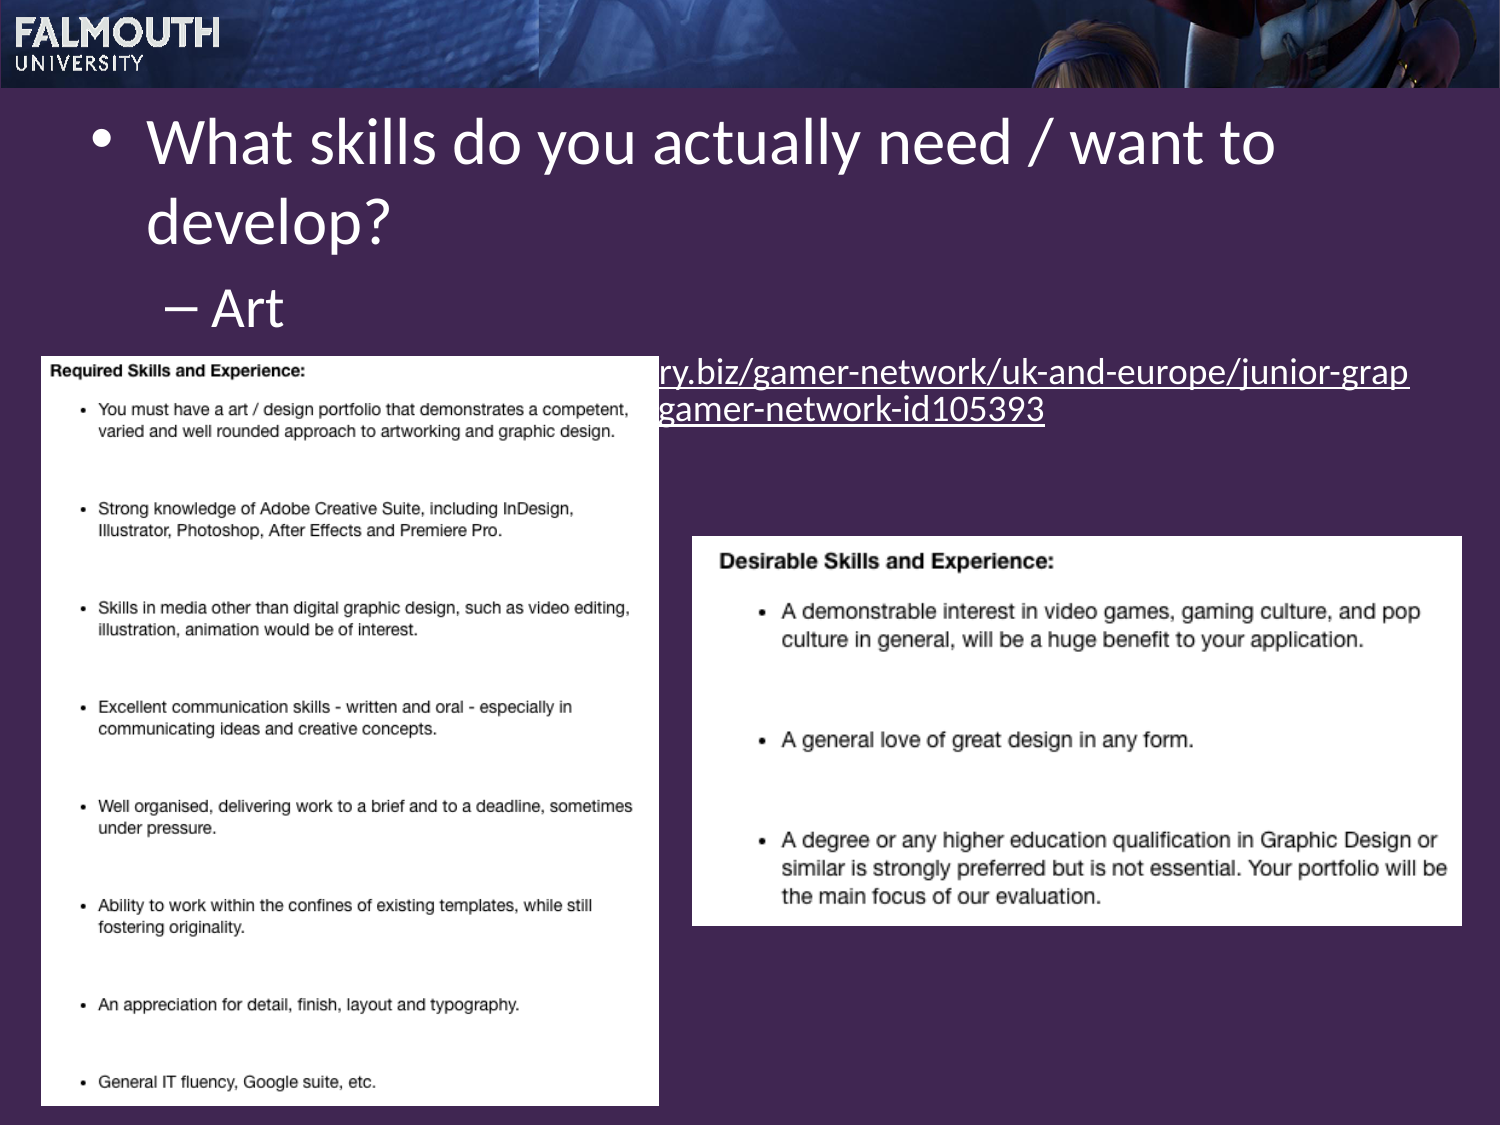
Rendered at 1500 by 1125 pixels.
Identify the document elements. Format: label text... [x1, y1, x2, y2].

picture [691, 536, 1462, 926]
picture [41, 356, 659, 1106]
picture [0, 0, 1500, 90]
list What skills do you actually need / want to develop? Art https://jobs.gamesindustry.biz/gamer-network/uk-and-europe/junior-graphic-designer---artworker-gamer-network-id105393 [75, 90, 1425, 1106]
